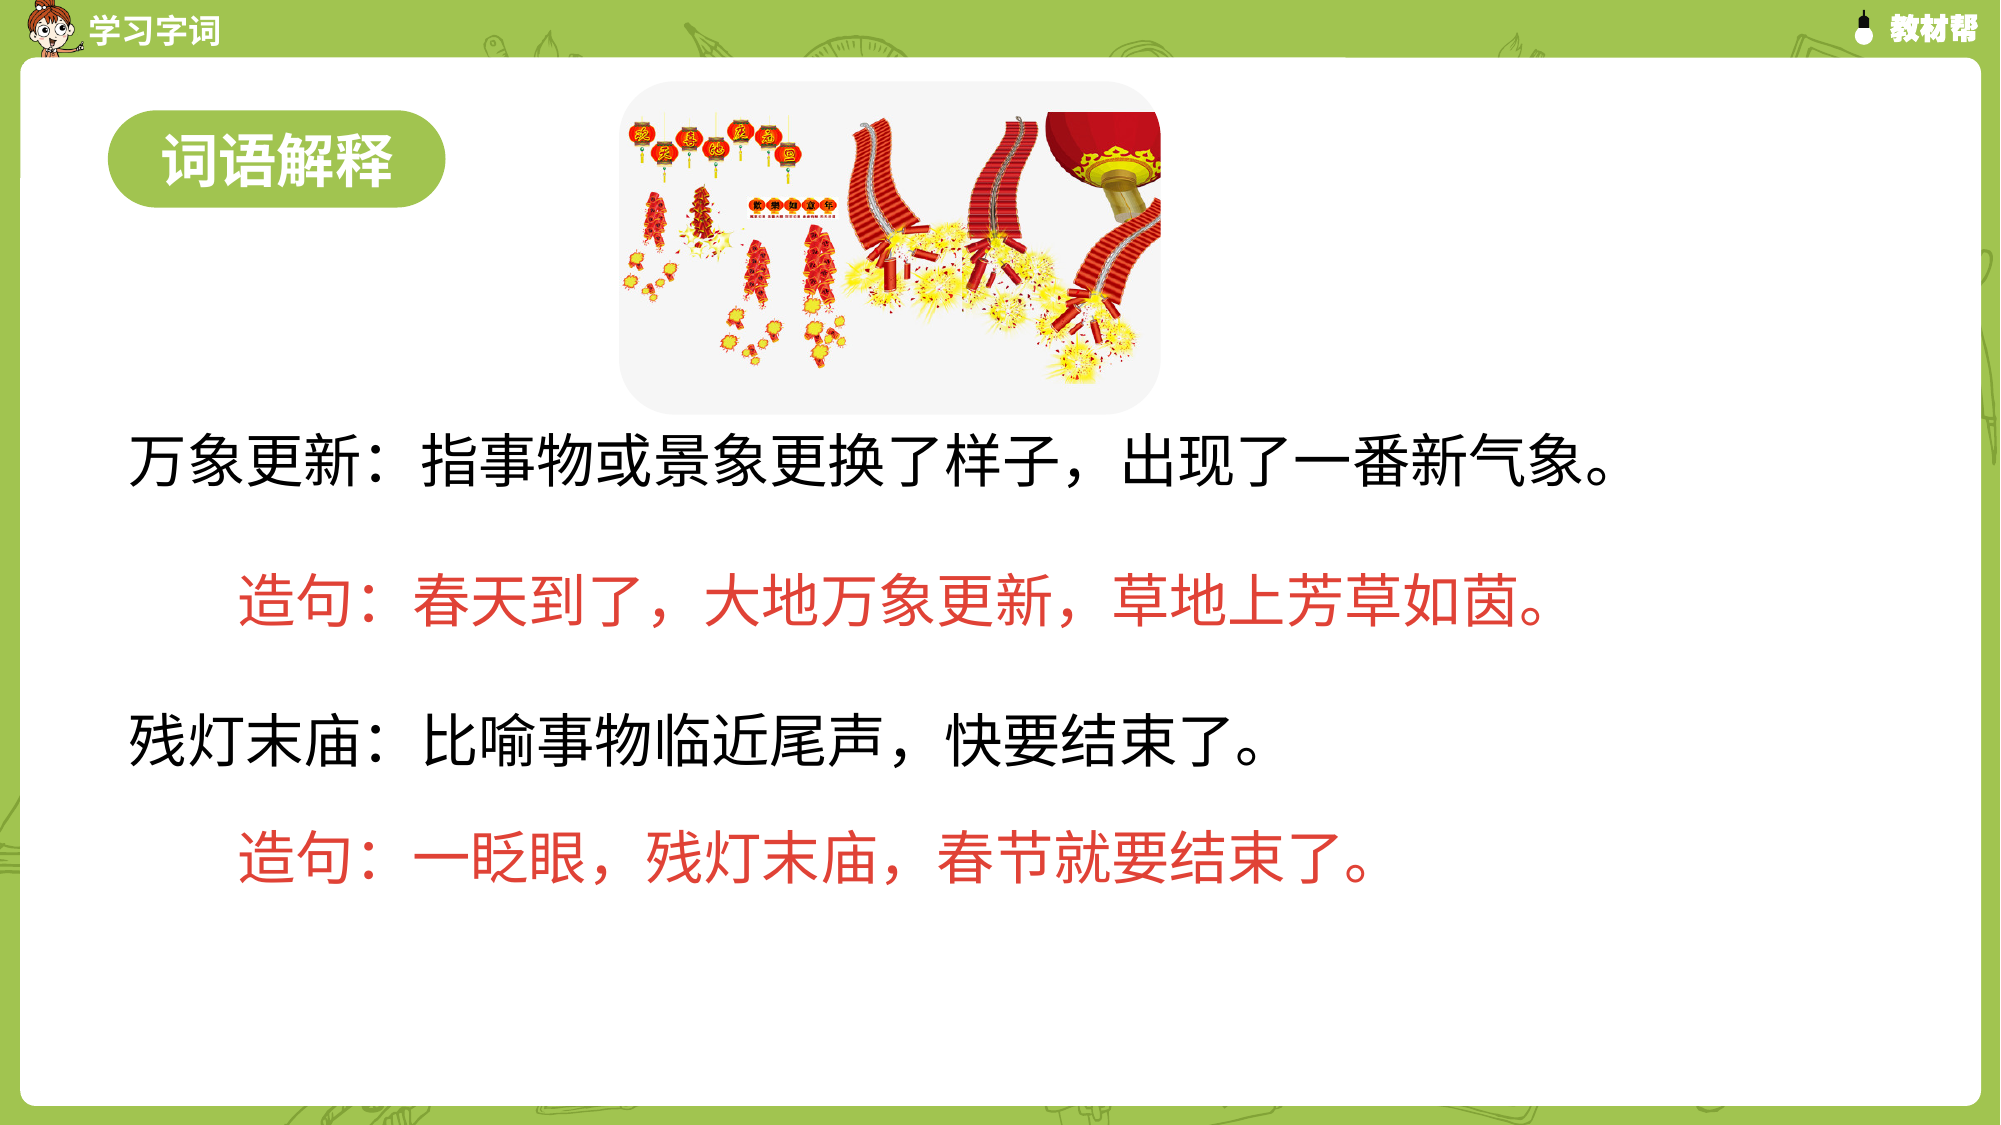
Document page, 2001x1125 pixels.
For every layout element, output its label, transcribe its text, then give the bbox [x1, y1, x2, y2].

text_box 词语解释 [106, 109, 447, 209]
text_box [222, 557, 1616, 900]
picture [23, 0, 84, 63]
picture [619, 81, 1161, 415]
text_box 万象更新：指事物或景象更换了样子，出现了一番新气象。 残灯末庙：比喻事物临近尾声，快要结束了。 [114, 416, 1859, 782]
